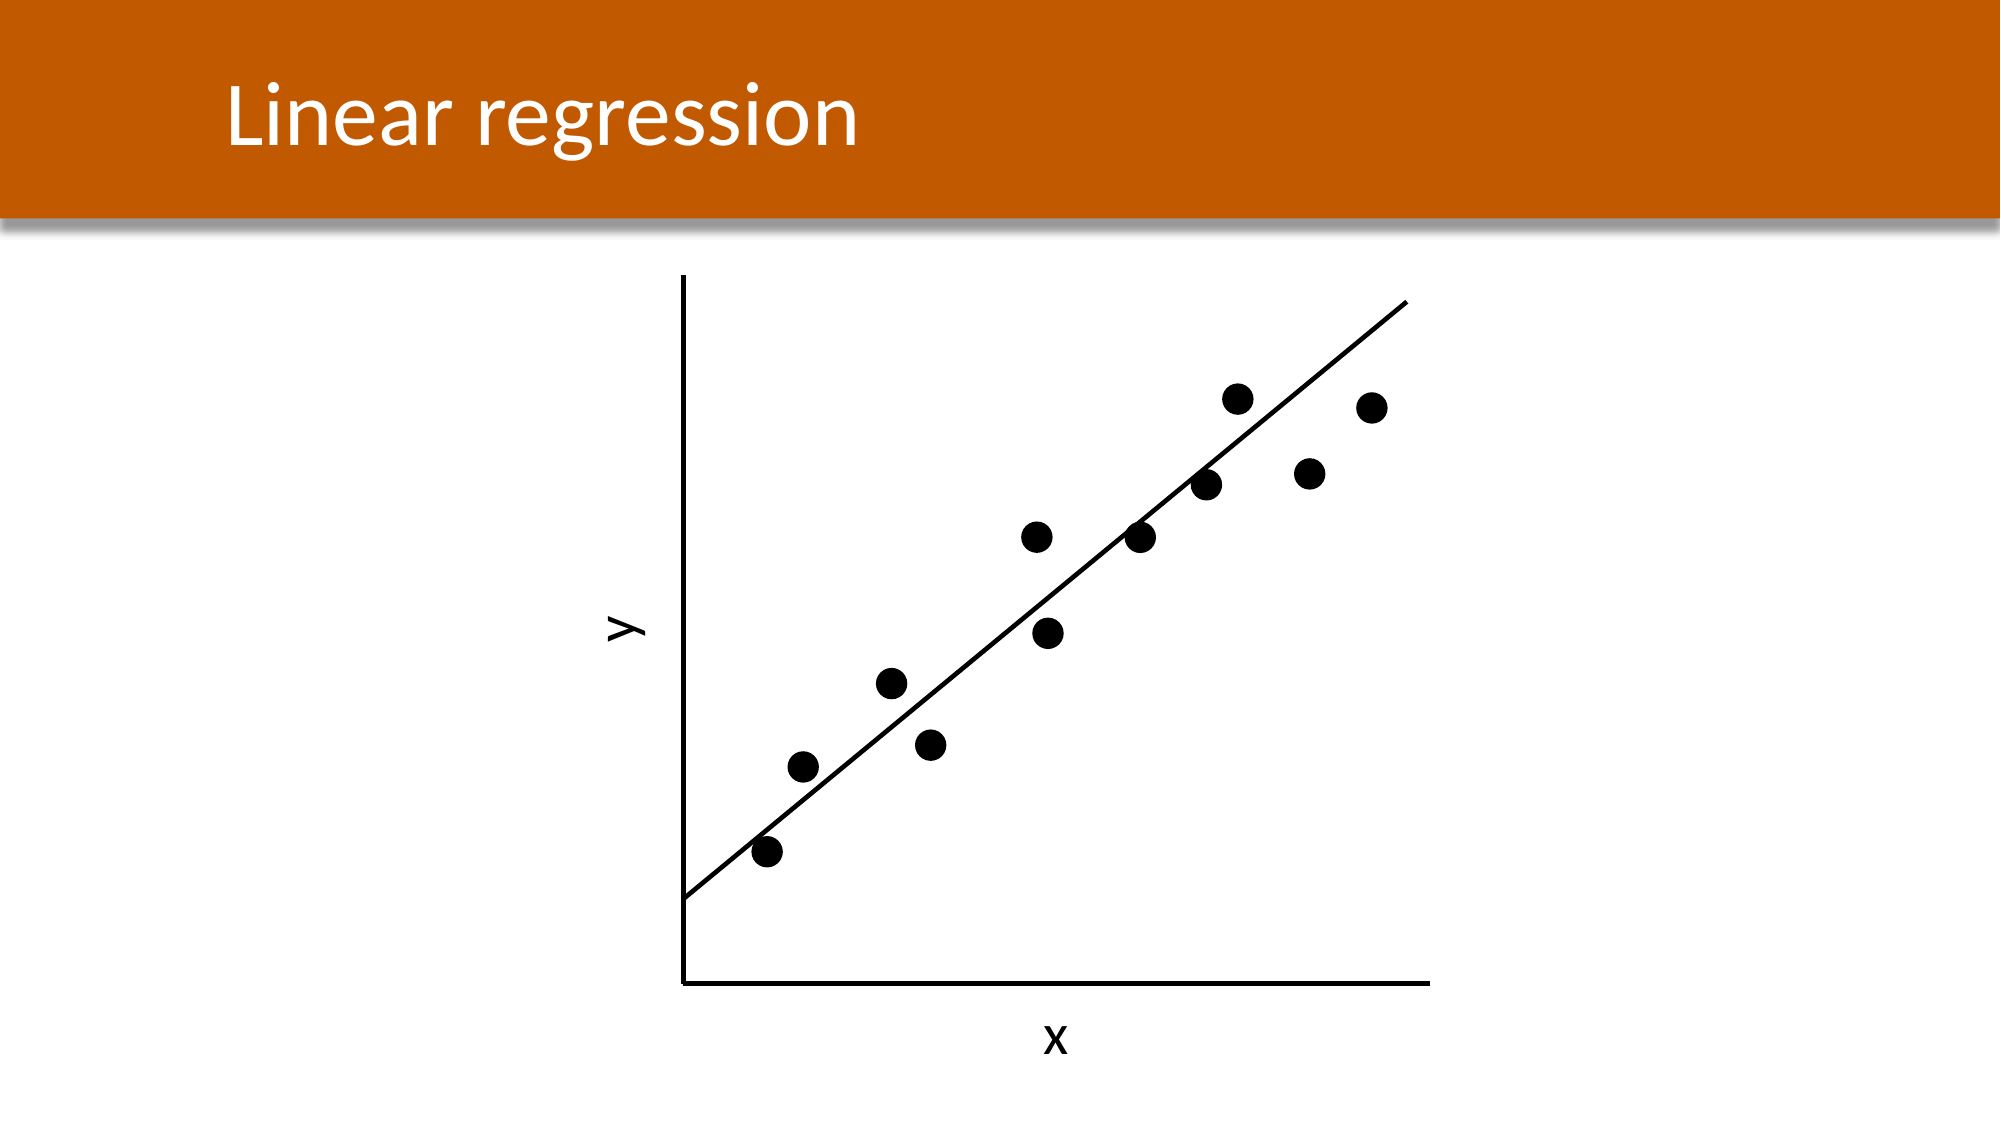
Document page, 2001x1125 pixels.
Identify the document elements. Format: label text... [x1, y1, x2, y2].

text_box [570, 274, 1430, 1075]
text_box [751, 383, 1388, 868]
text_box [0, 0, 2000, 219]
text_box Linear regression [210, 17, 2000, 201]
